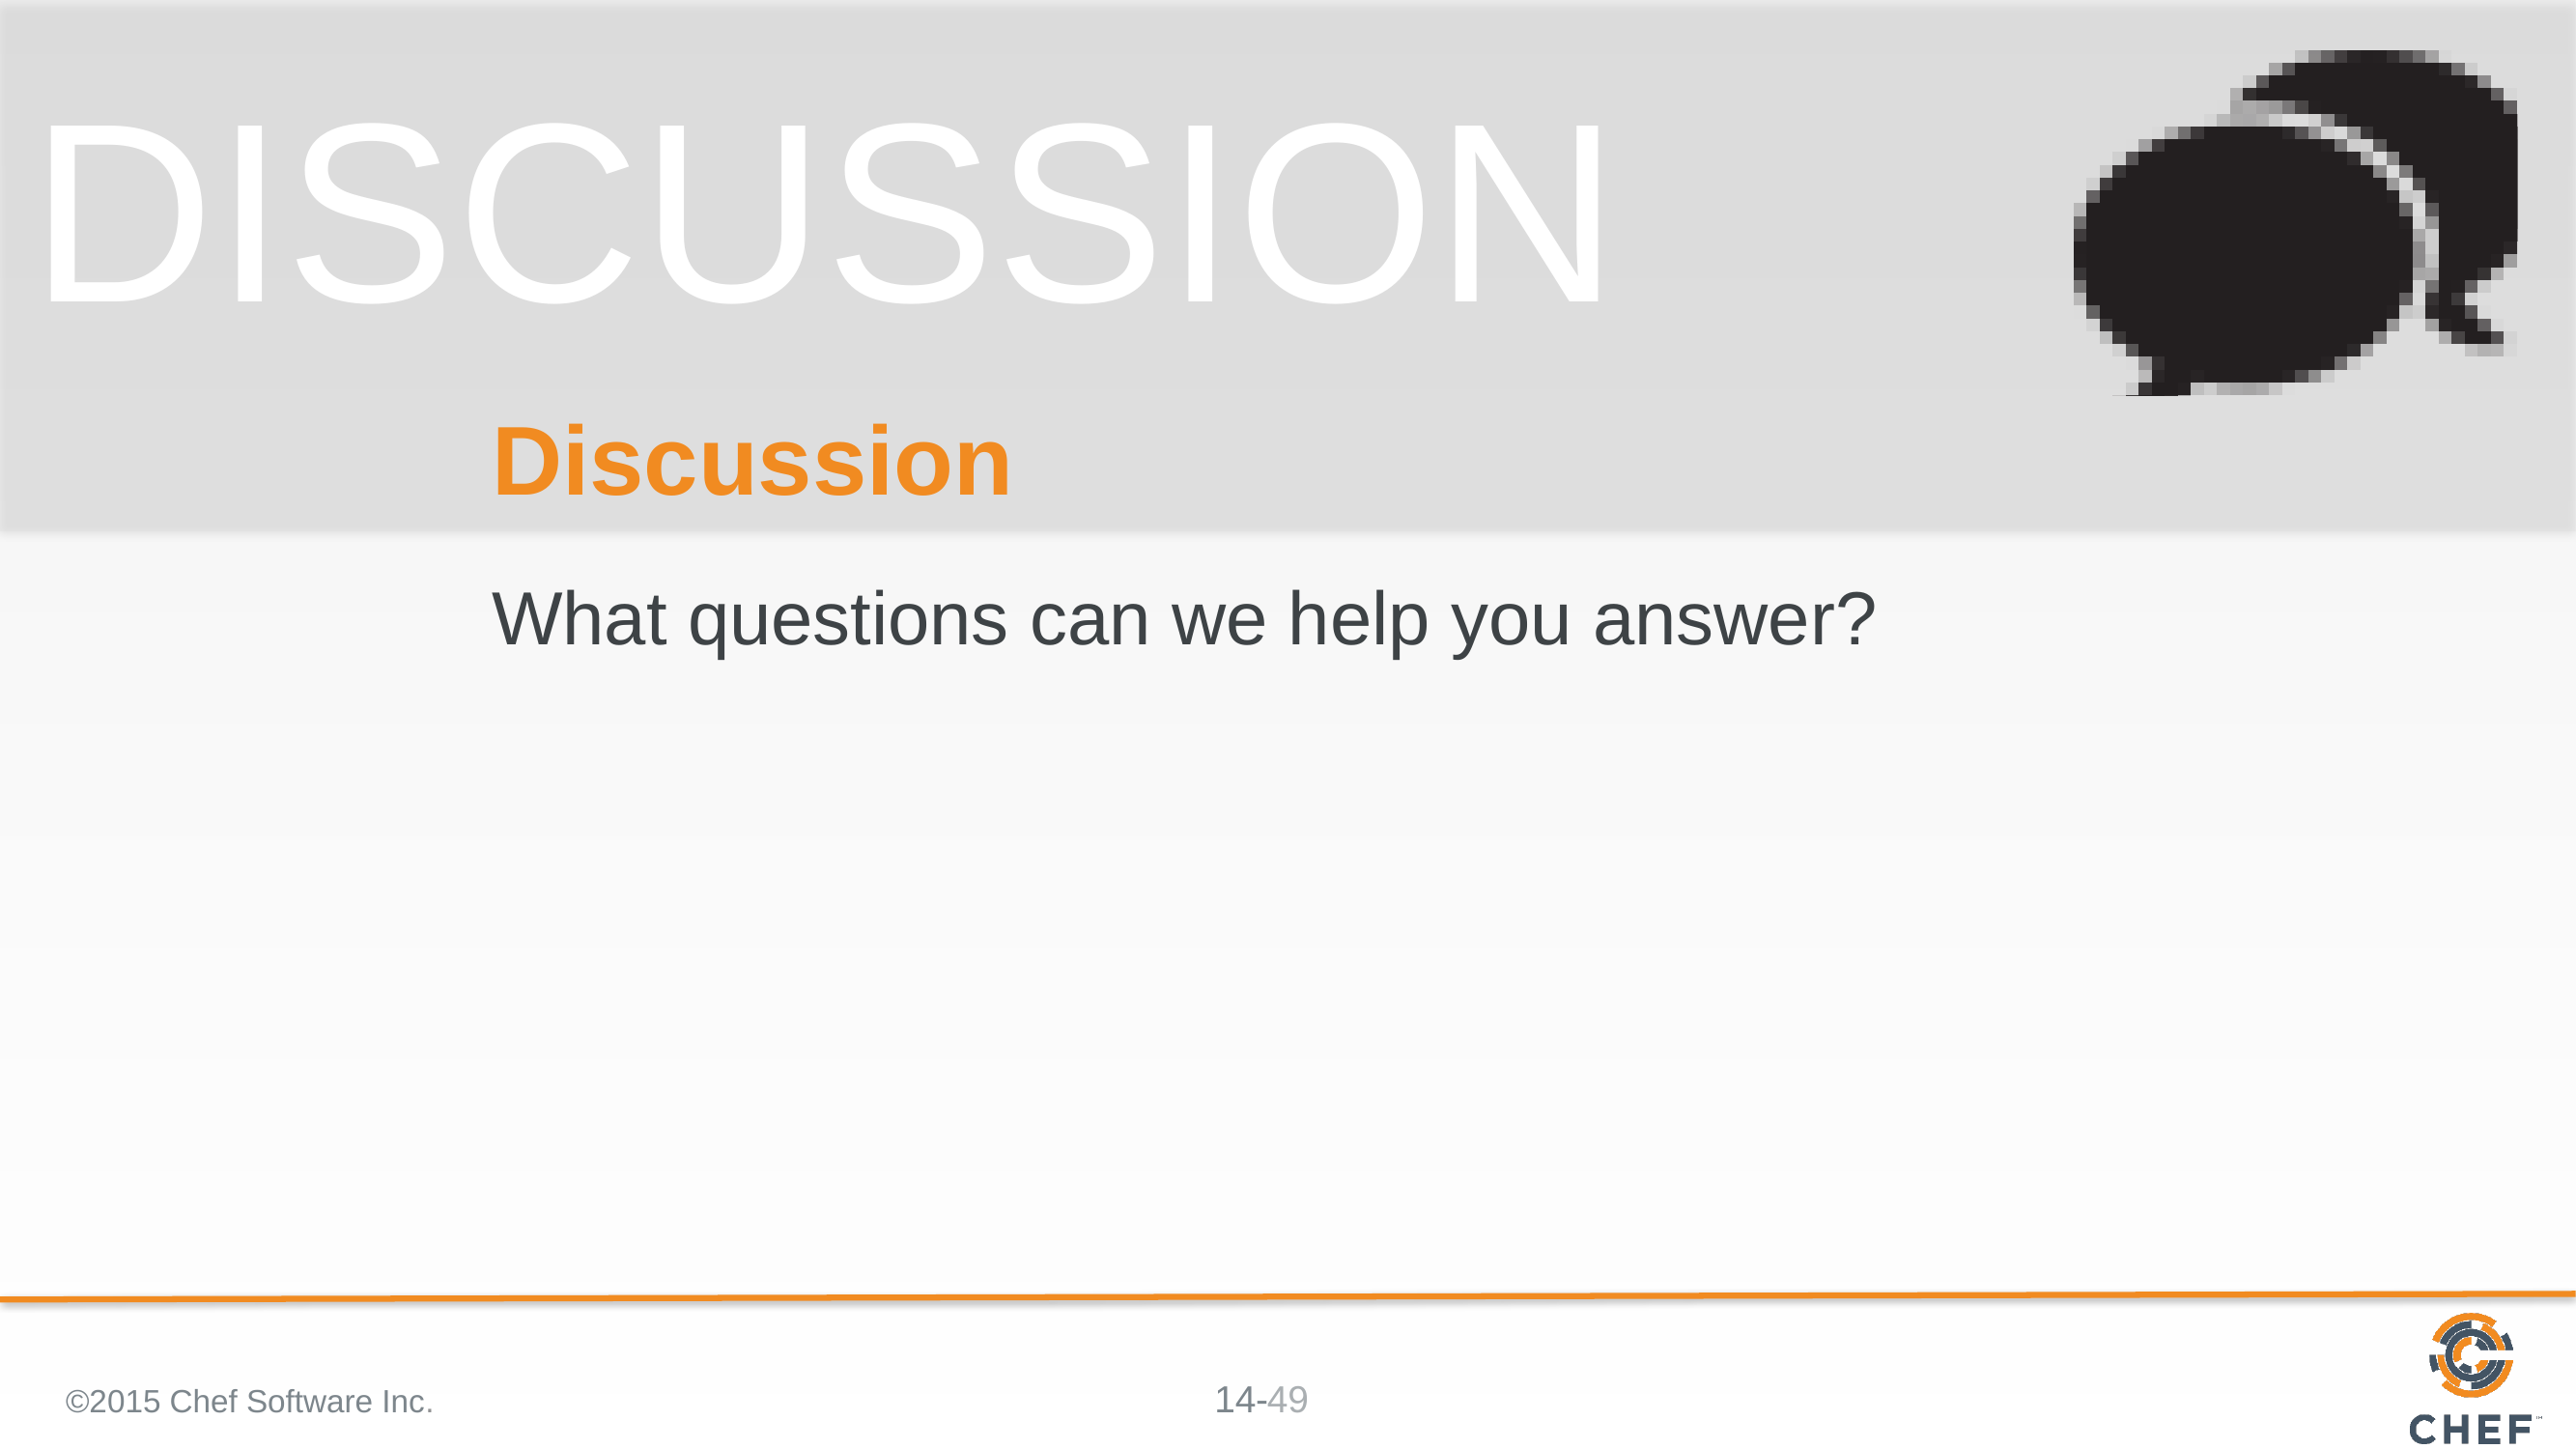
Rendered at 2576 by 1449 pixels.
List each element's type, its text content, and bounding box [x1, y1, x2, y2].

title Discussion [477, 395, 2217, 531]
picture [2399, 1297, 2550, 1449]
subtitle What questions can we help you answer? [477, 554, 2217, 959]
footer ©2015 Chef Software Inc. [51, 1359, 952, 1440]
slide_number 49 [998, 1359, 1578, 1437]
